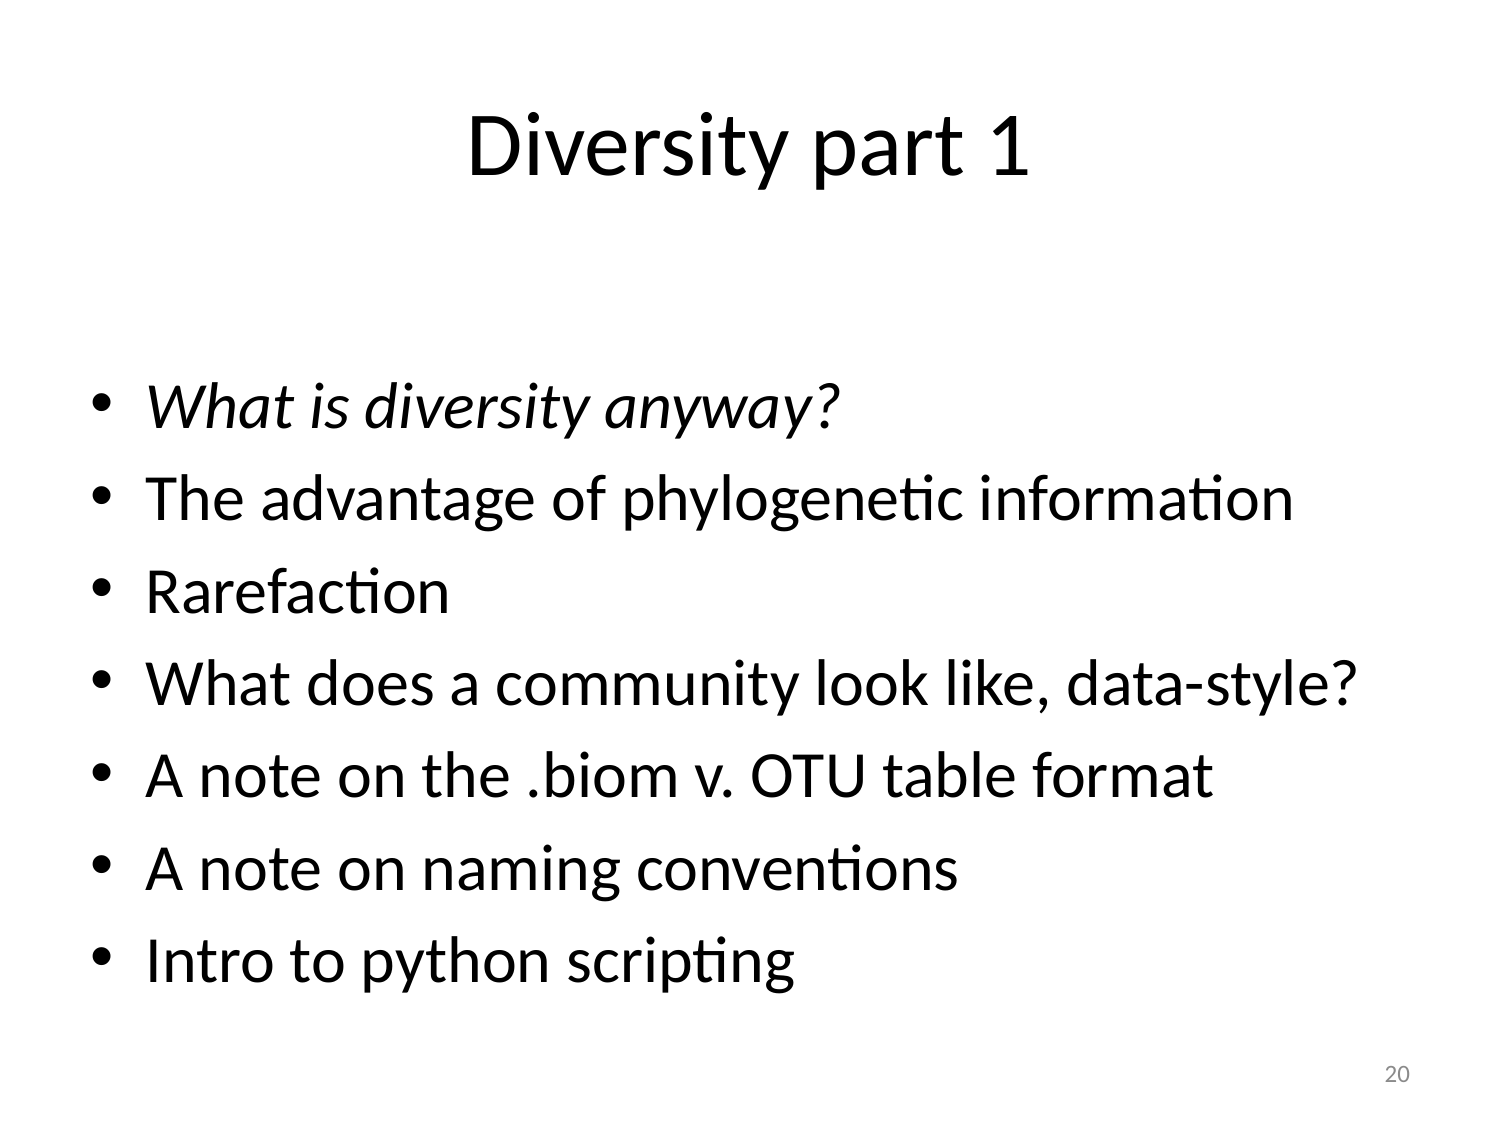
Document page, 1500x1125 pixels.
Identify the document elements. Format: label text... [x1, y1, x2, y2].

title Diversity part 1 [75, 45, 1425, 233]
slide_number 20 [1074, 1042, 1425, 1103]
list What is diversity anyway? The advantage of phylogenetic information Rarefaction What does a community look like, data-style? A note on the .biom v. OTU table format A note on naming conventions Intro to python scripting [75, 262, 1425, 1005]
